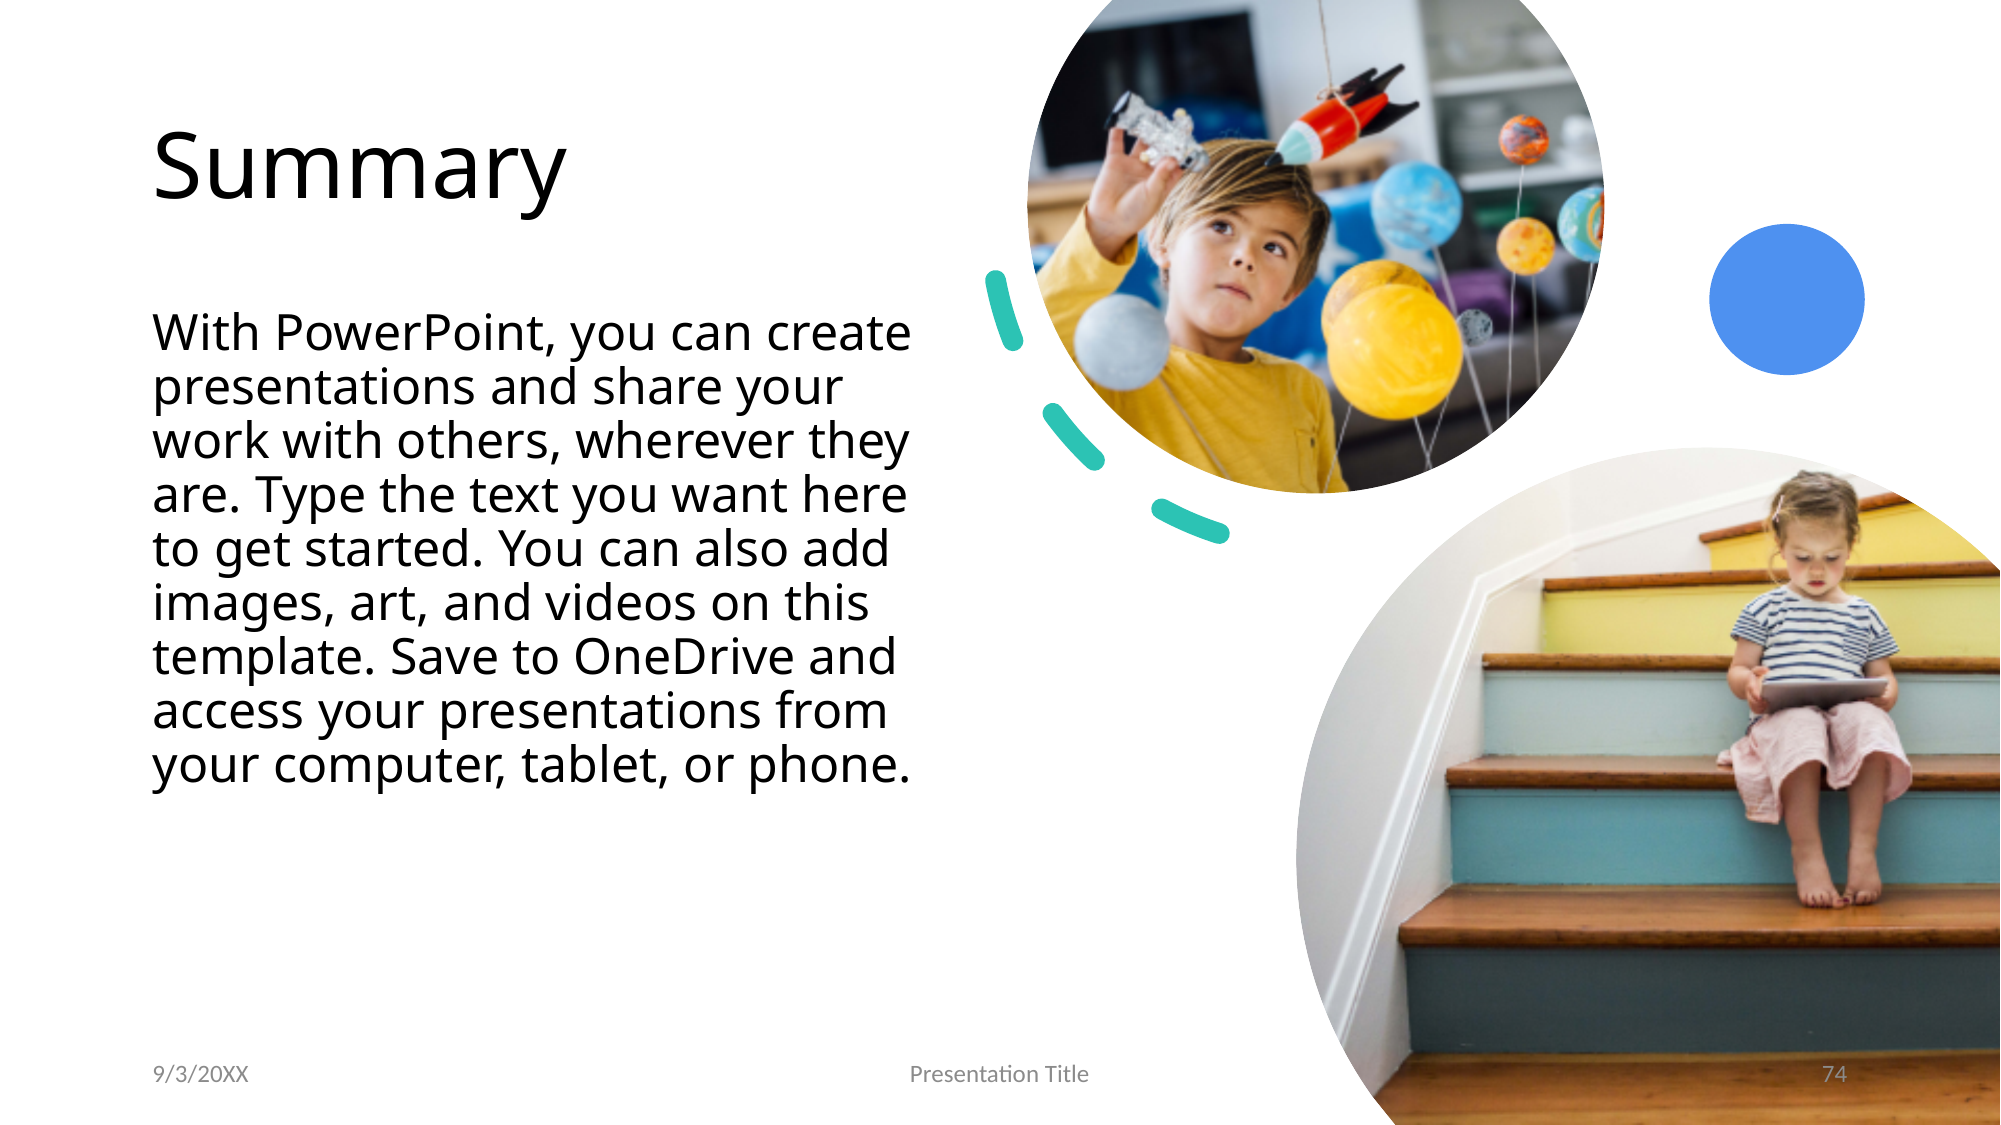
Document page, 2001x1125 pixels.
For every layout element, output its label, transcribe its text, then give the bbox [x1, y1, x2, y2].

footer Presentation Title [662, 1042, 1296, 1103]
list With PowerPoint, you can create presentations and share your work with others, wherever they are. Type the text you want here to get started. You can also add images, art, and videos on this template. Save to OneDrive and access your presentations from your computer, tablet, or phone. [138, 299, 974, 1014]
title Summary [138, 60, 978, 278]
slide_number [137, 1042, 588, 1103]
picture [1027, 0, 2000, 1125]
